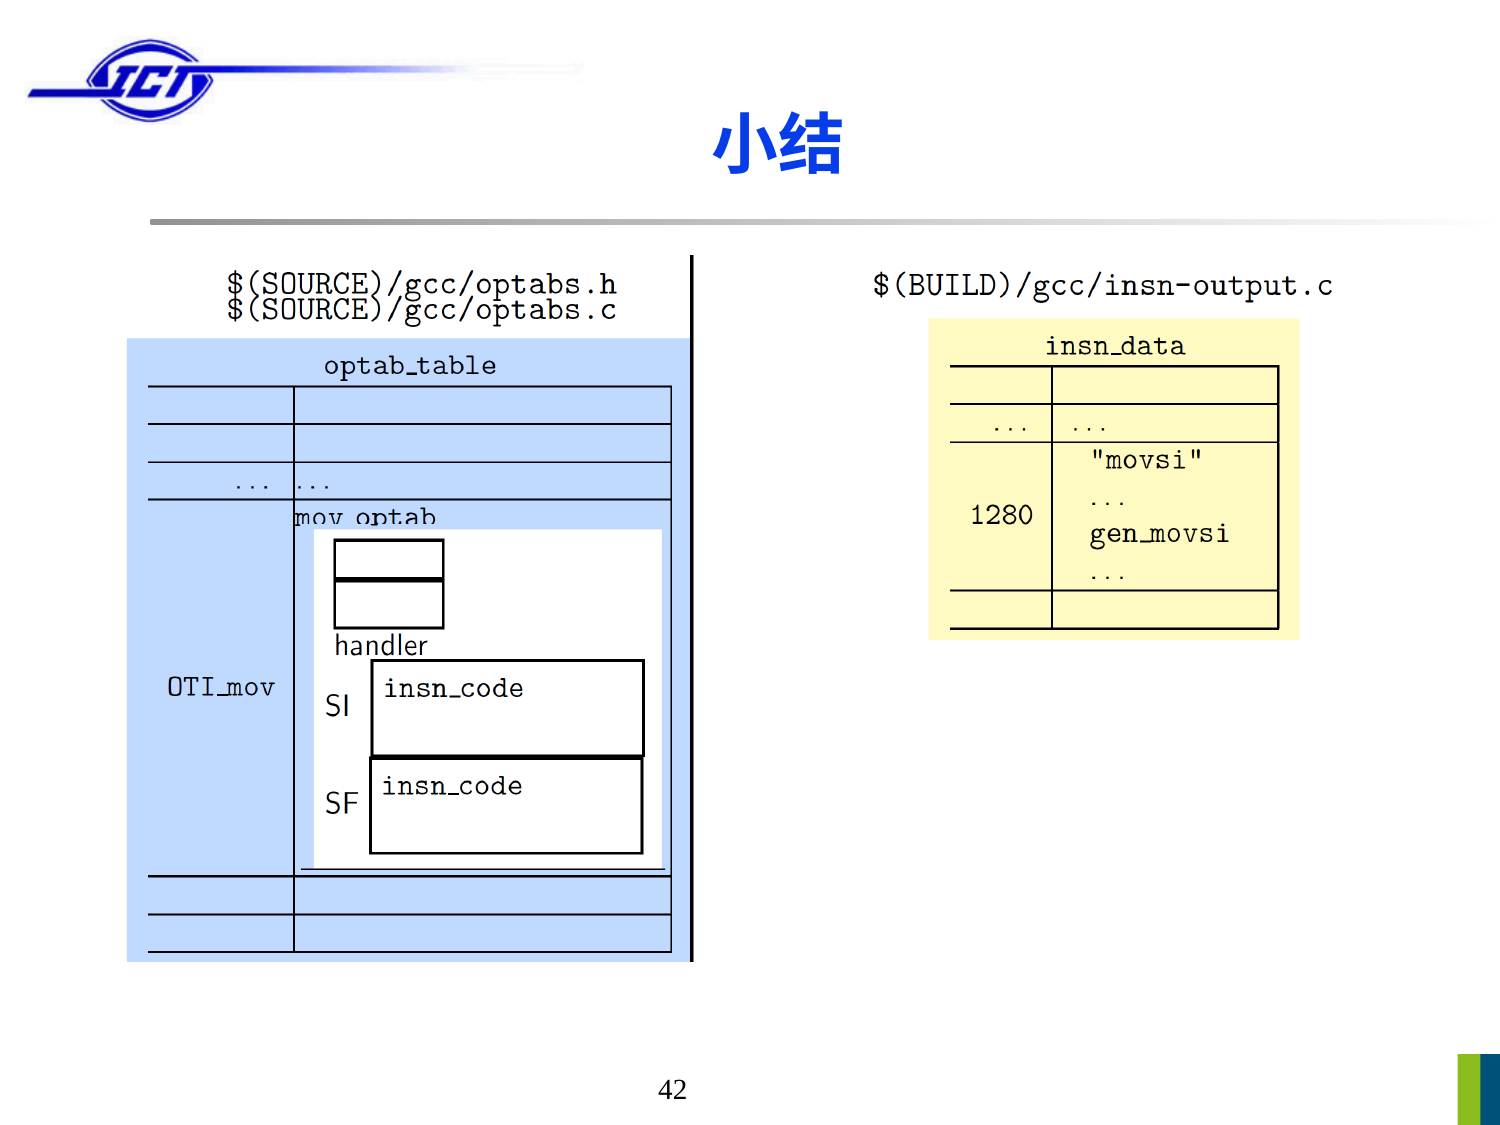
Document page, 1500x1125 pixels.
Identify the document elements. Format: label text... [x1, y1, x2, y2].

title 小结 [159, 66, 1397, 217]
picture [24, 36, 600, 125]
picture [123, 251, 1335, 962]
